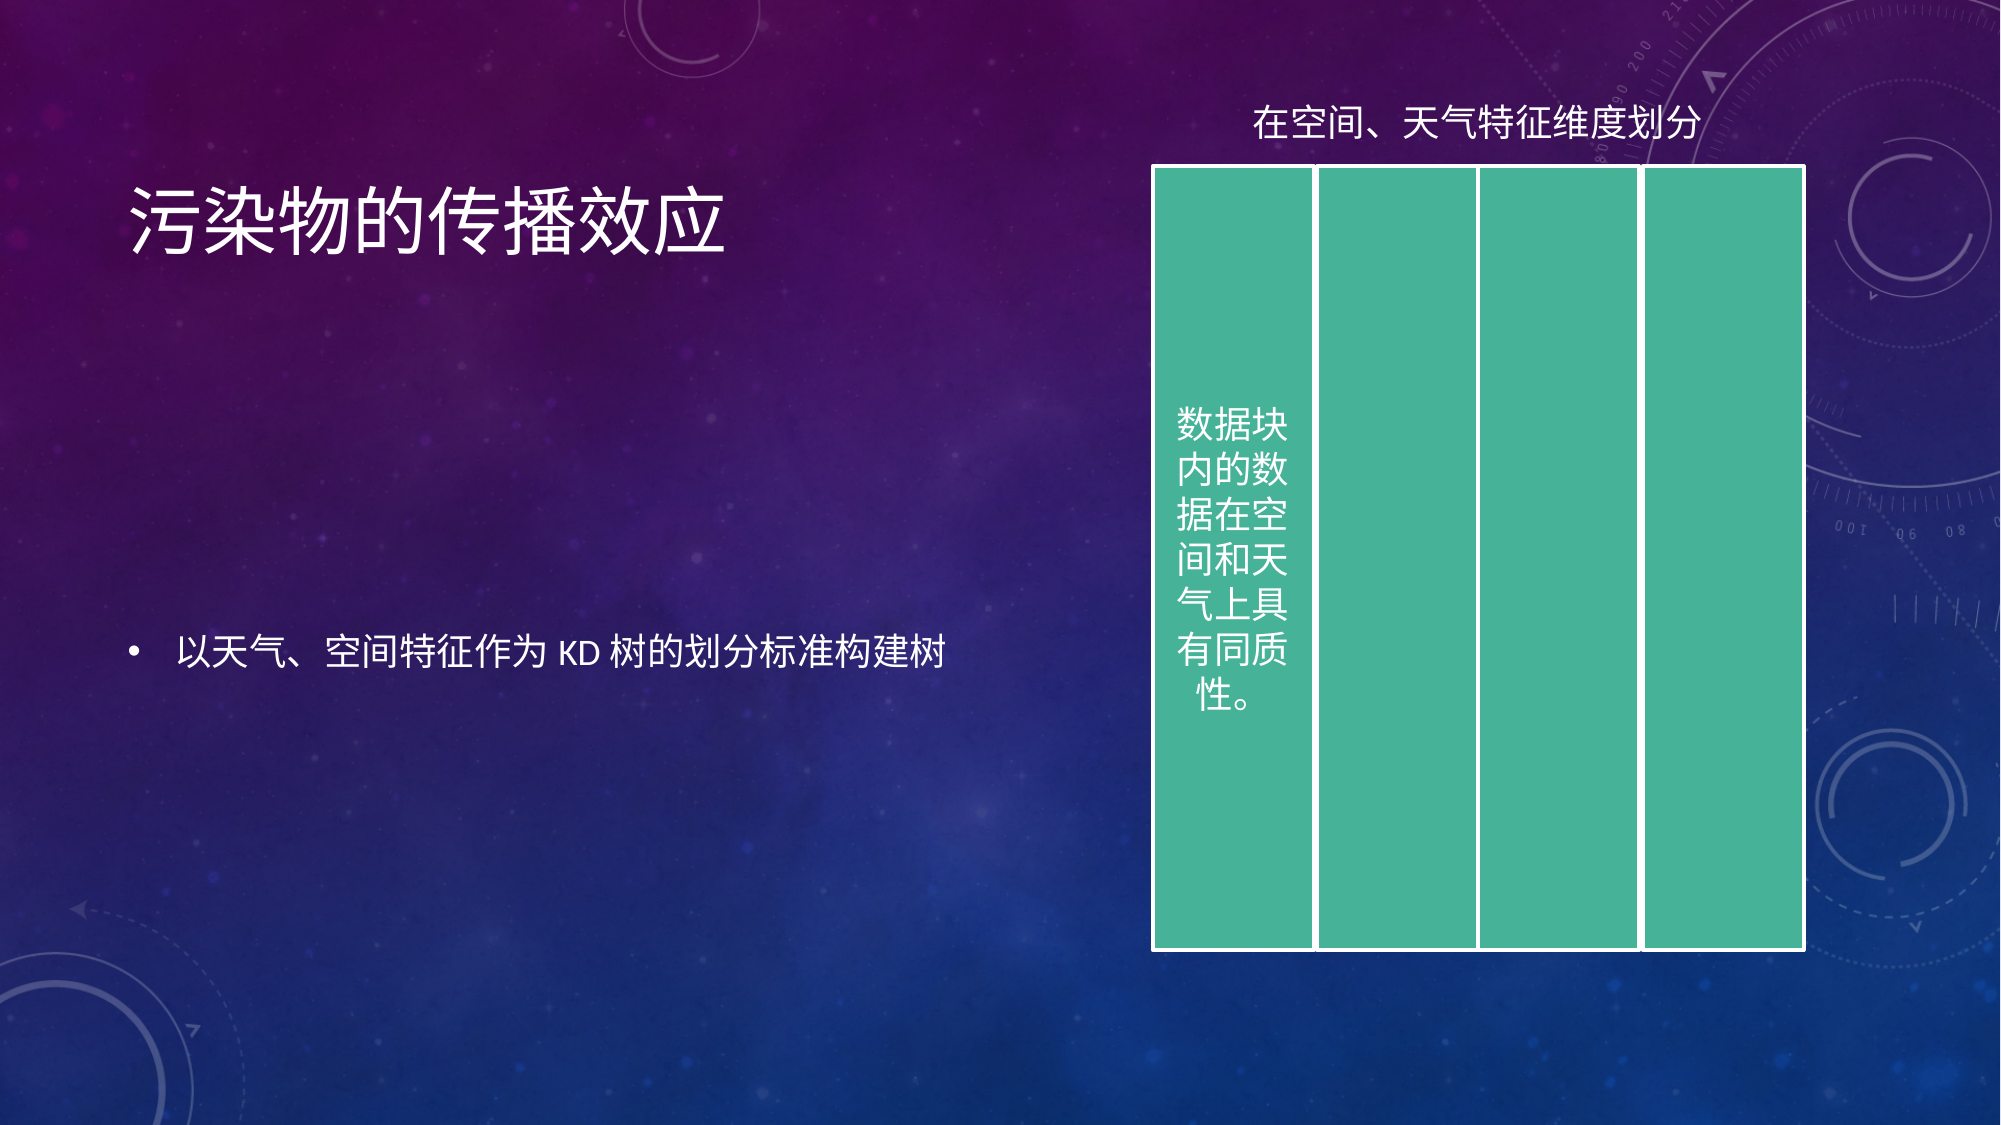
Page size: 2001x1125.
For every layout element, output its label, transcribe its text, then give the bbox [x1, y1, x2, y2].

text_box 在空间、天气特征维度划分 [1238, 92, 1718, 152]
text_box [1641, 164, 1806, 952]
text_box [1316, 164, 1476, 952]
picture [0, 0, 2001, 1125]
list 以天气、空间特征作为KD树的划分标准构建树 [112, 351, 1151, 950]
text_box [1476, 164, 1641, 952]
text_box 数据块内的数据在空间和天气上具有同质性。 [1151, 164, 1316, 952]
title 污染物的传播效应 [112, 99, 1775, 339]
